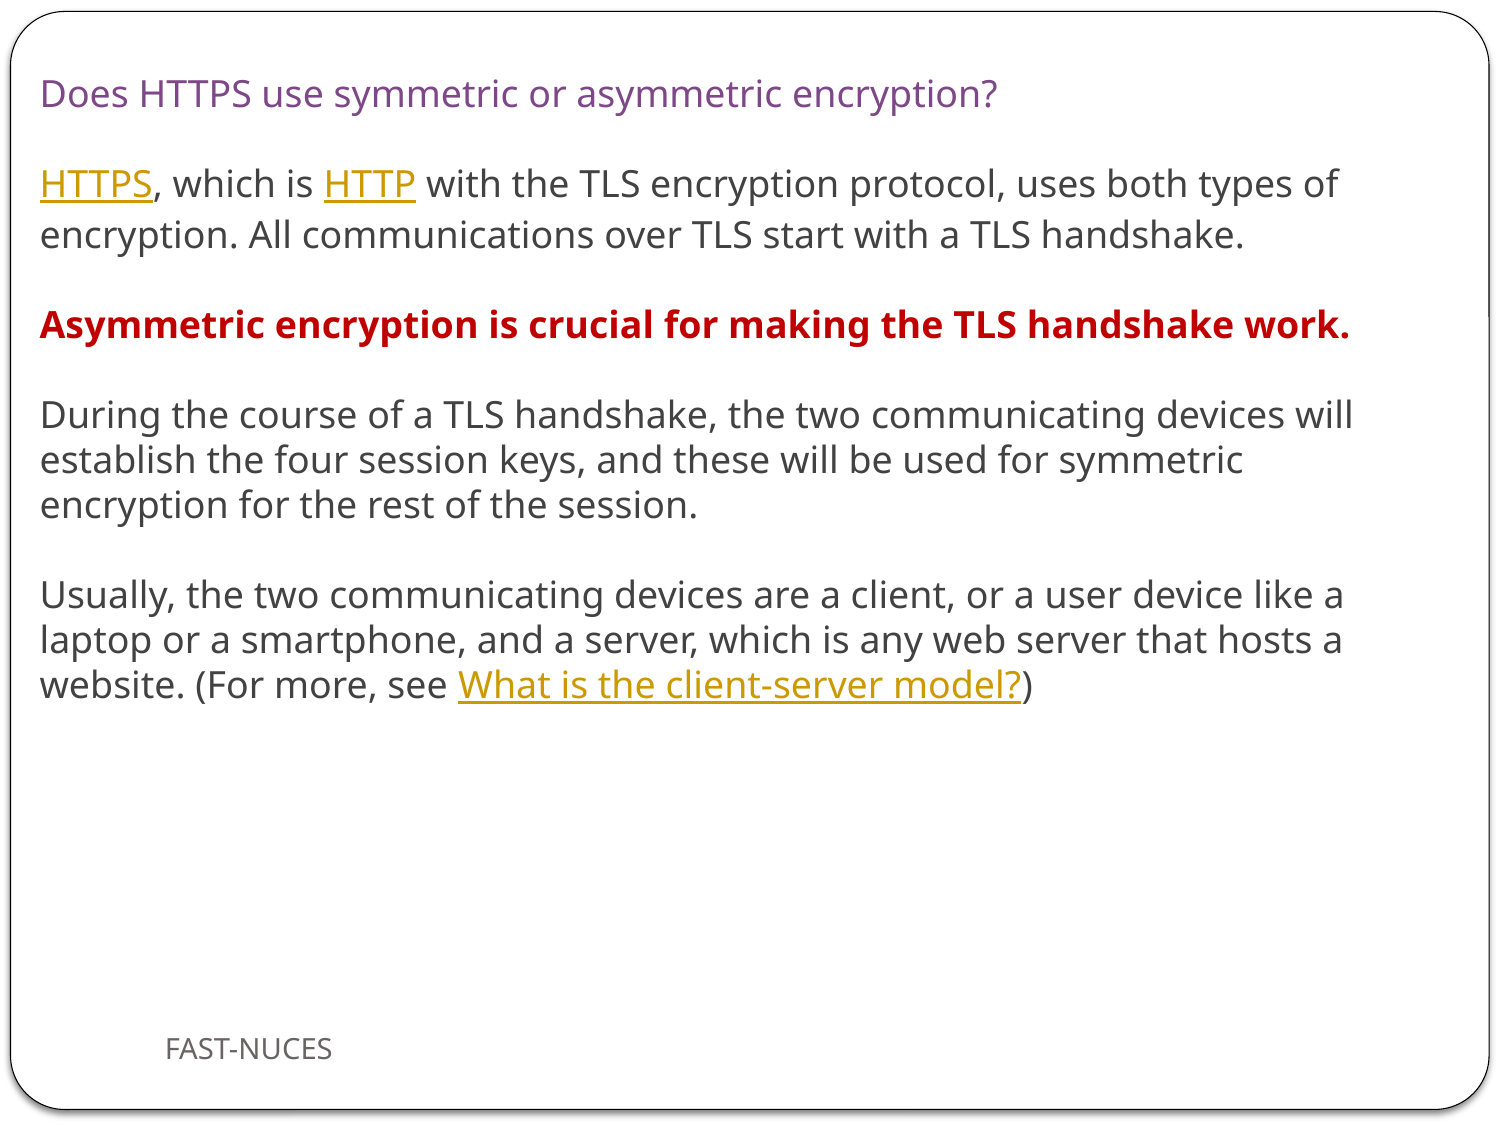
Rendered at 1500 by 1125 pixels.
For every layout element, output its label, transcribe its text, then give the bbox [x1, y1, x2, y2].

text_box Does HTTPS use symmetric or asymmetric encryption? HTTPS, which is HTTP with the TLS encryption protocol, uses both types of encryption. All communications over TLS start with a TLS handshake. Asymmetric encryption is crucial for making the TLS handshake work. During the course of a TLS handshake, the two communicating devices will establish the four session keys, and these will be used for symmetric encryption for the rest of the session. Usually, the two communicating devices are a client, or a user device like a laptop or a smartphone, and a server, which is any web server that hosts a website. (For more, see What is the client-server model?) [24, 62, 1438, 765]
footer FAST-NUCES [150, 1012, 800, 1088]
